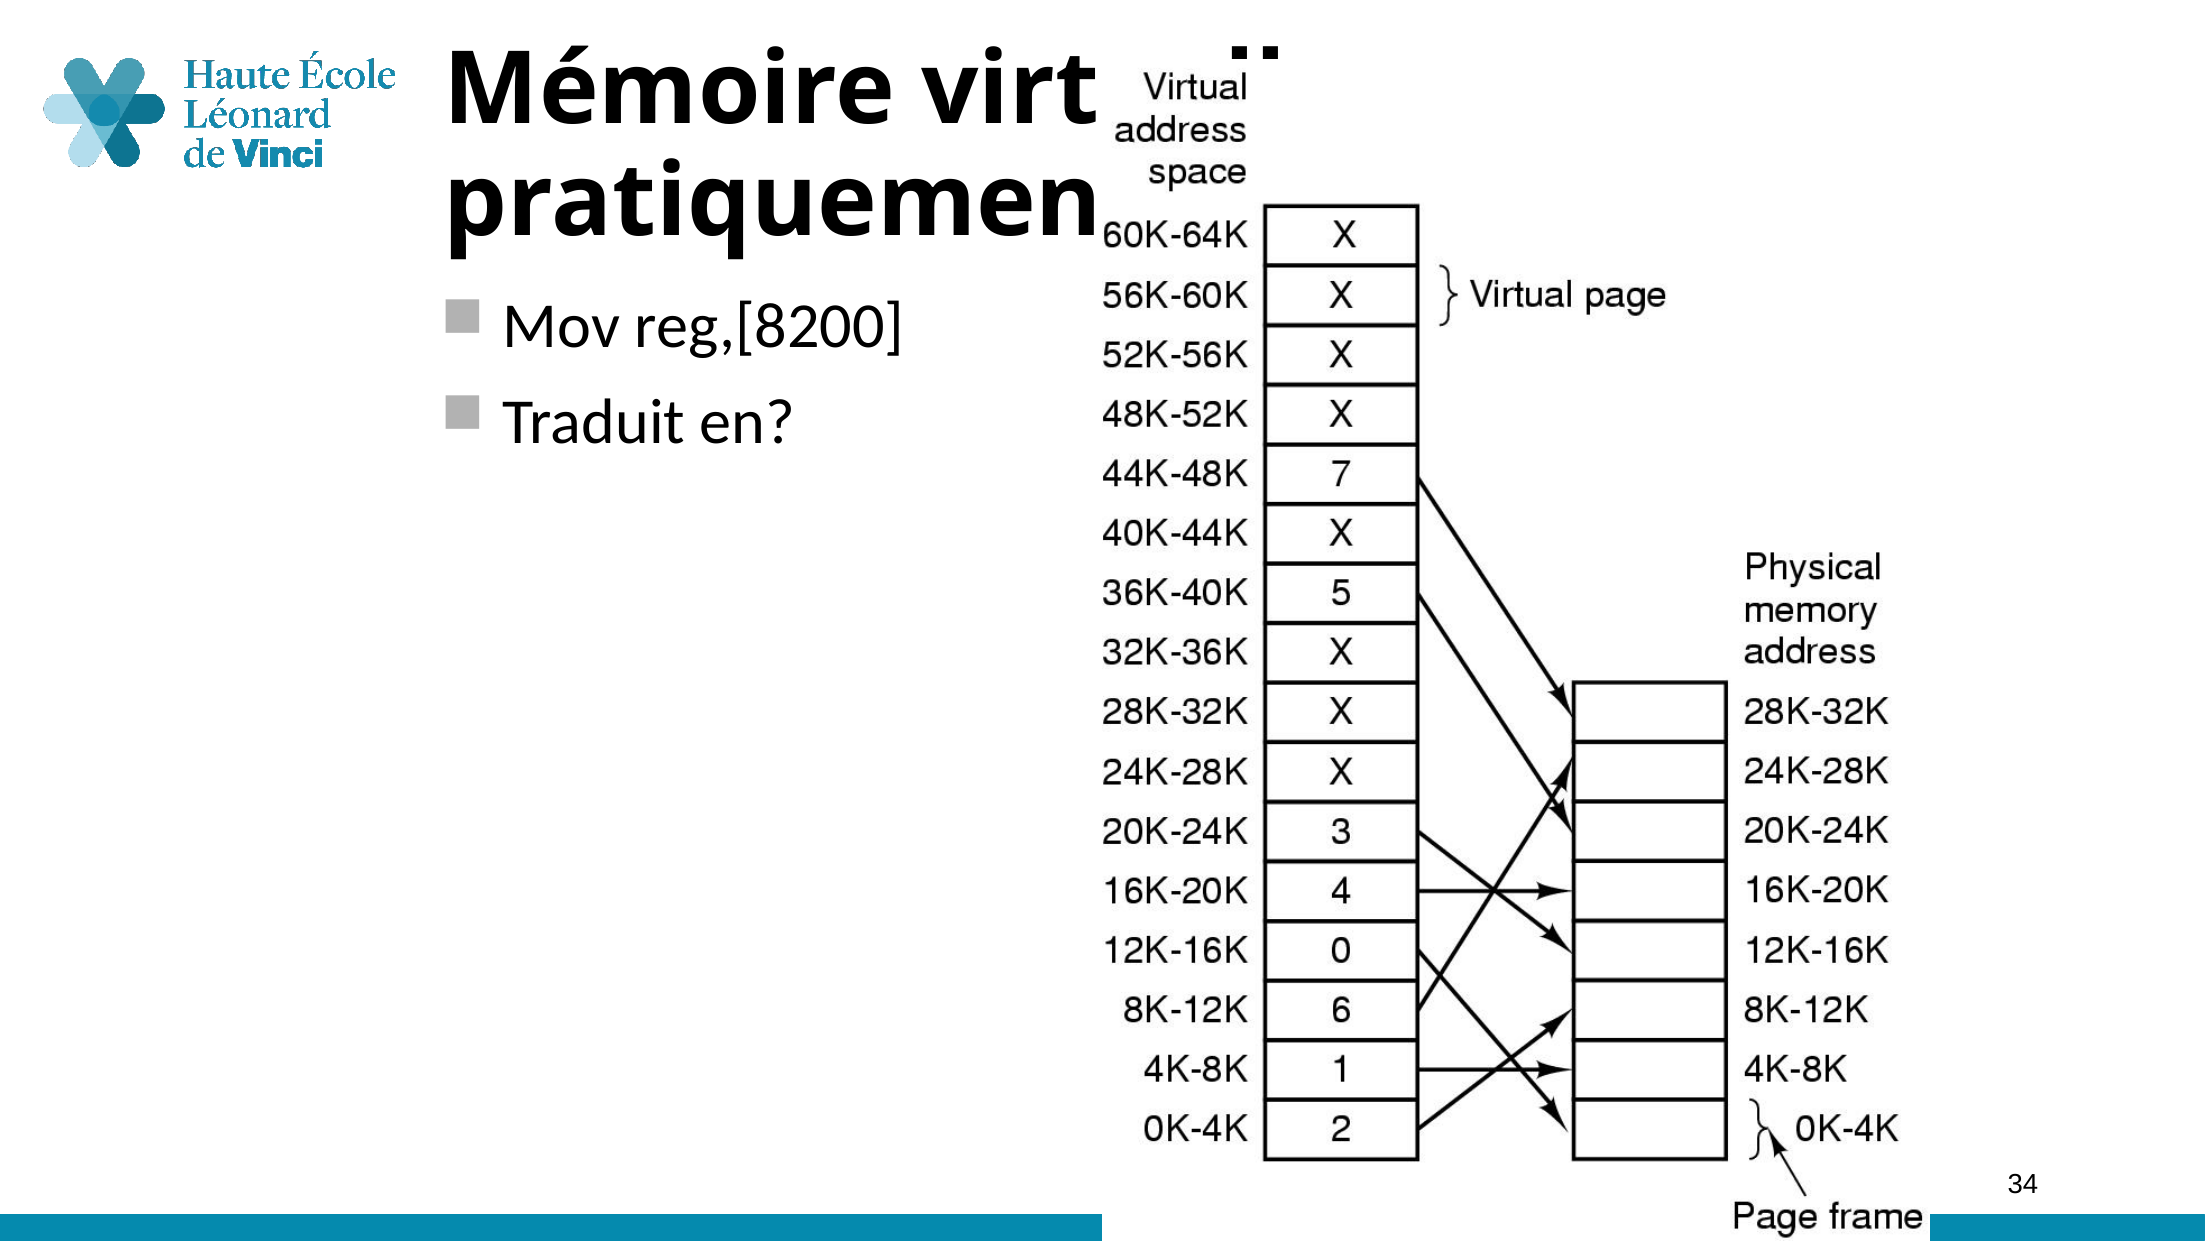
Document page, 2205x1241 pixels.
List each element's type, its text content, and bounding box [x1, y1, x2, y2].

list Mov reg,[8200] Traduit en? [440, 289, 1102, 1110]
title Mémoire virtuelle: pratiquement [444, 17, 1740, 274]
picture [16, 33, 422, 194]
picture [1102, 59, 1930, 1241]
slide_number 34 [1930, 1149, 2054, 1216]
